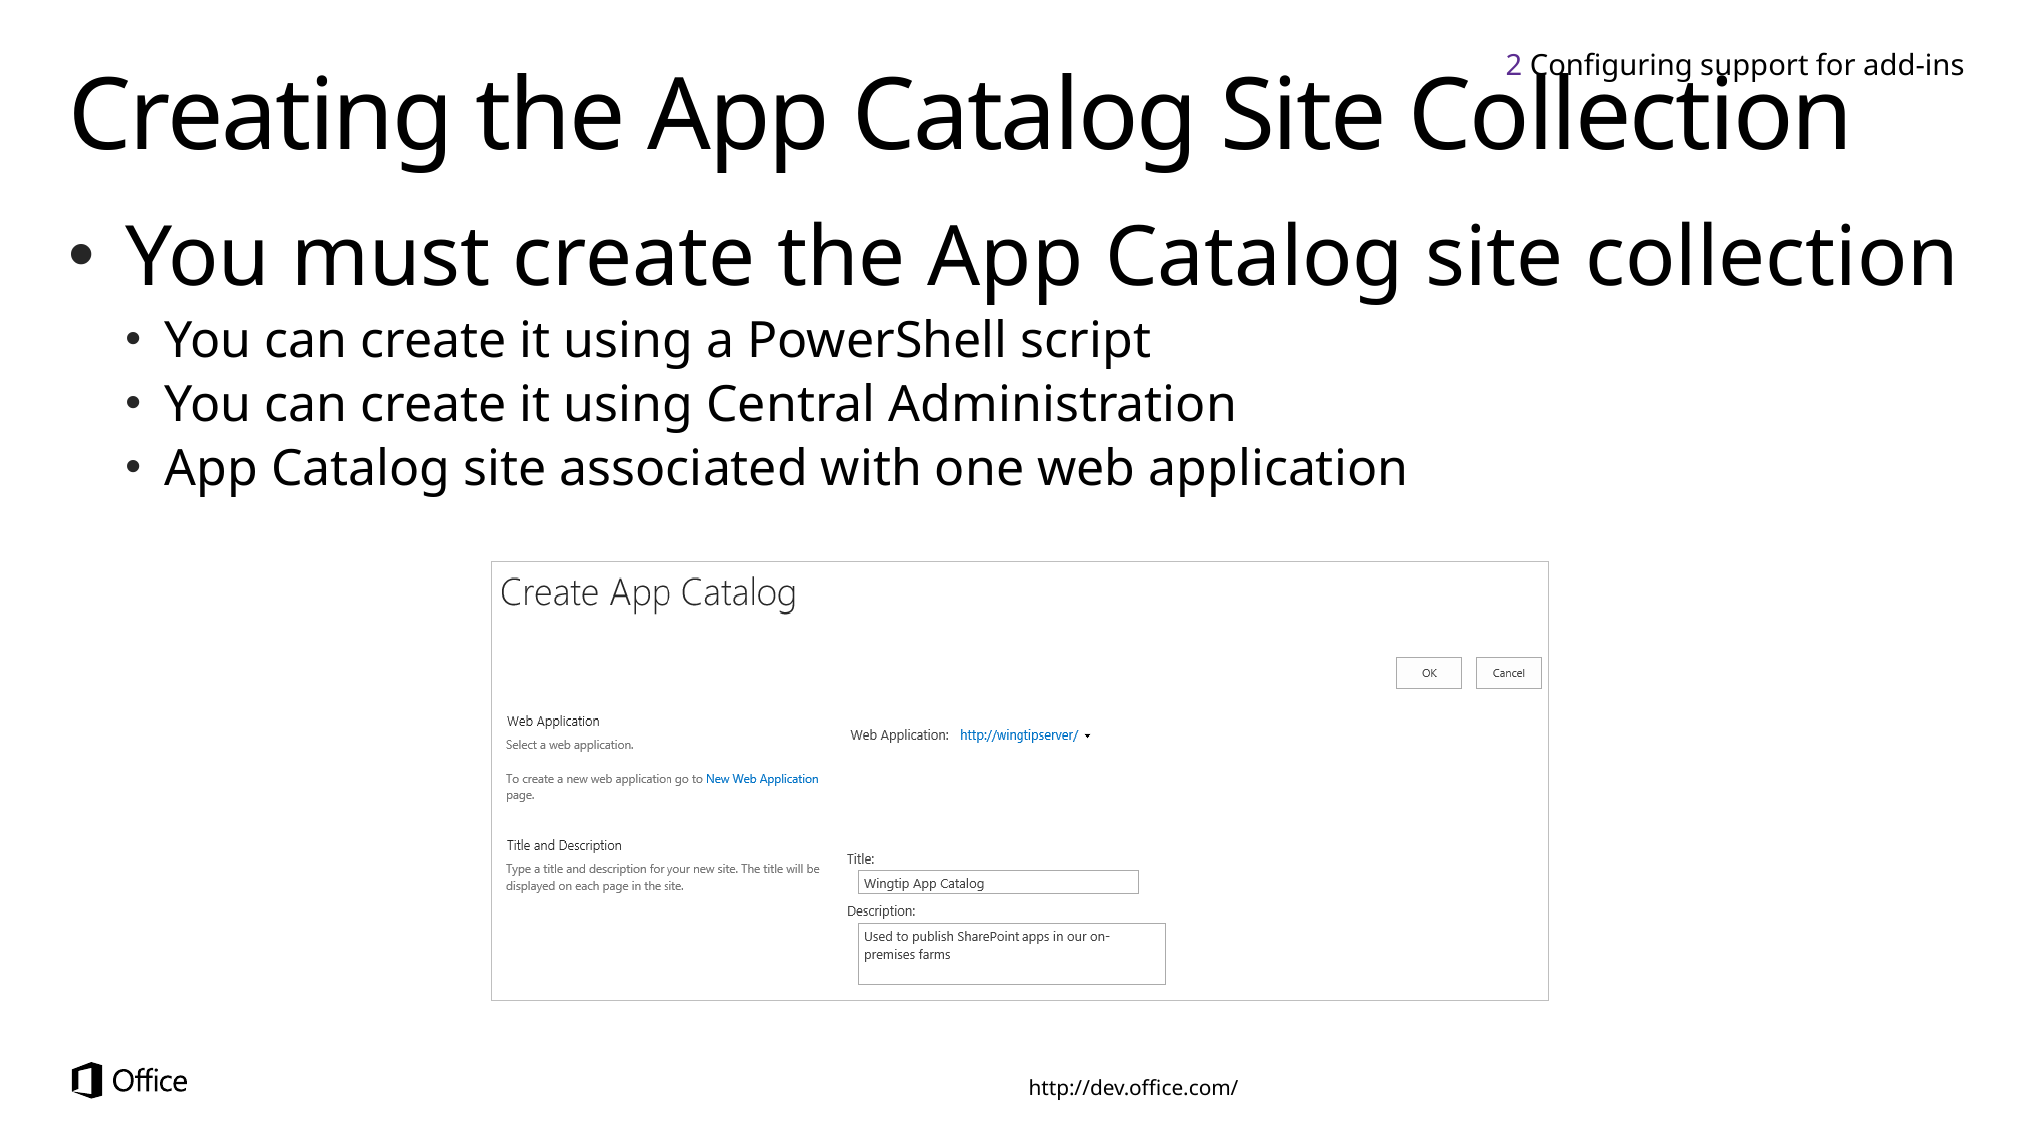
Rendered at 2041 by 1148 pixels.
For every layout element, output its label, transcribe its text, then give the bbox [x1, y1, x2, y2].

picture [491, 561, 1549, 1001]
list You must create the App Catalog site collection You can create it using a PowerShell script You can create it using Central Administration App Catalog site associated with one web application [45, 199, 1996, 543]
footer 2 Configuring support for add-ins [1306, 48, 1996, 110]
title Creating the App Catalog Site Collection [45, 48, 1996, 199]
